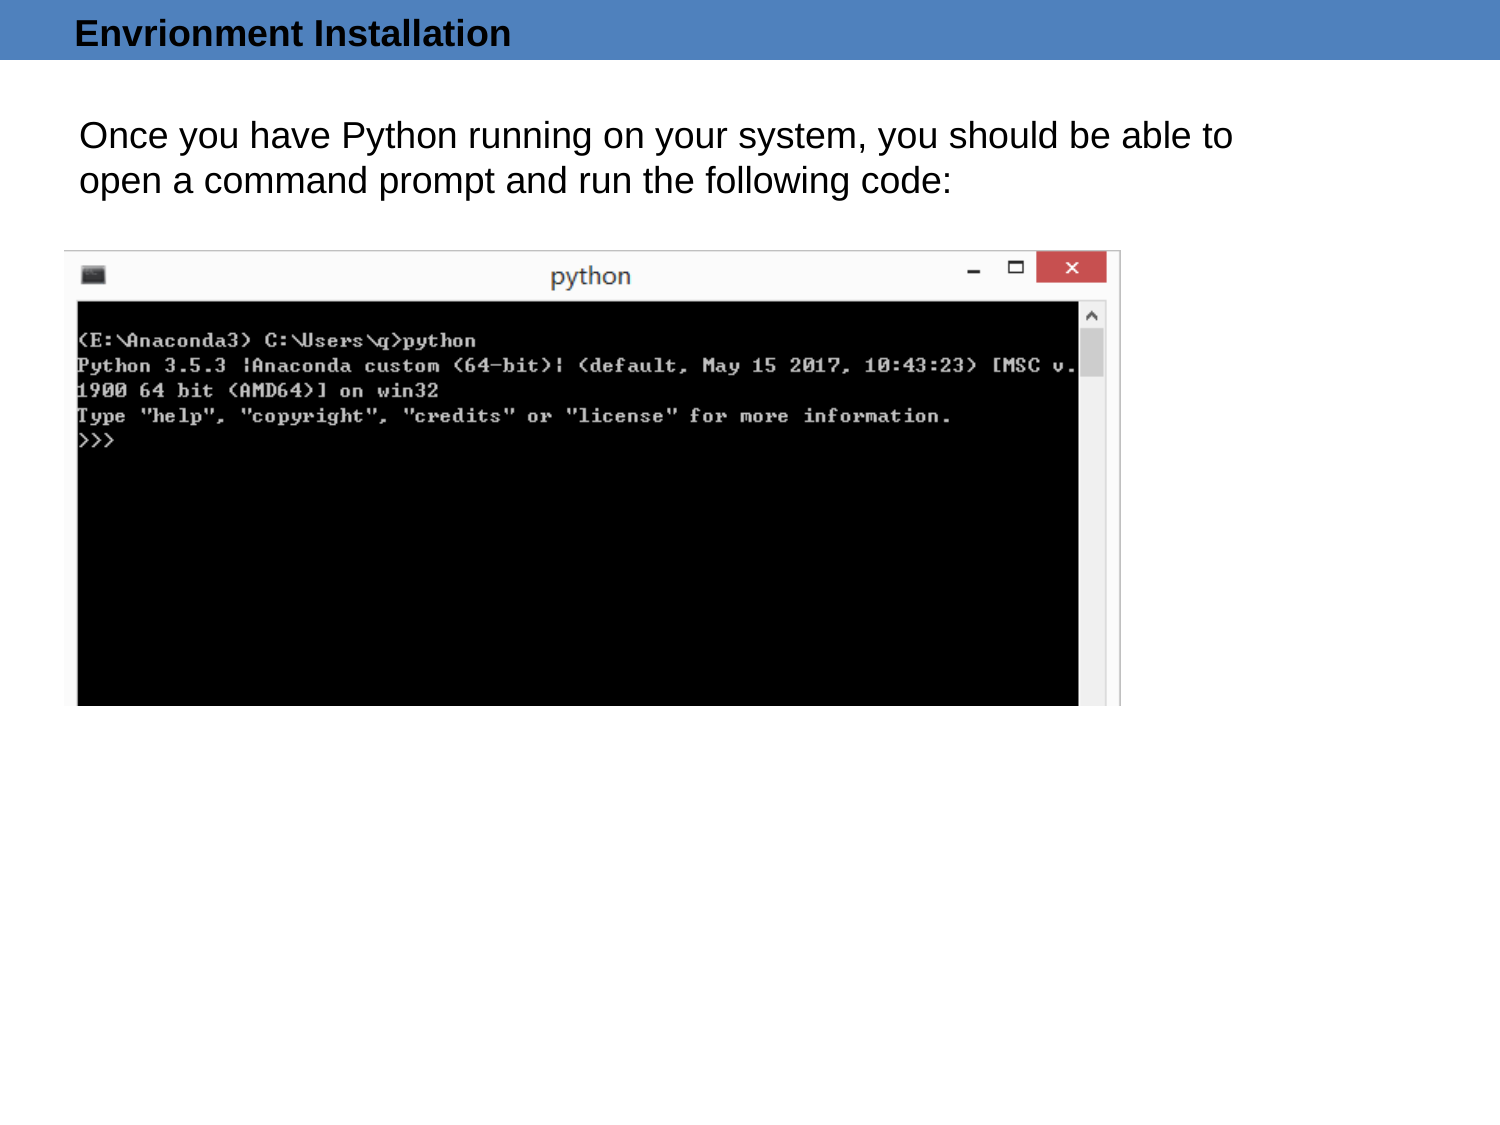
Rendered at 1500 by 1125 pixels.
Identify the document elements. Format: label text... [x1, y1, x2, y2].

picture [64, 250, 1121, 706]
text_box Envrionment Installation [59, 1, 538, 61]
text_box Once you have Python running on your system, you should be able to open a command prompt and run the following code: [64, 103, 1309, 209]
